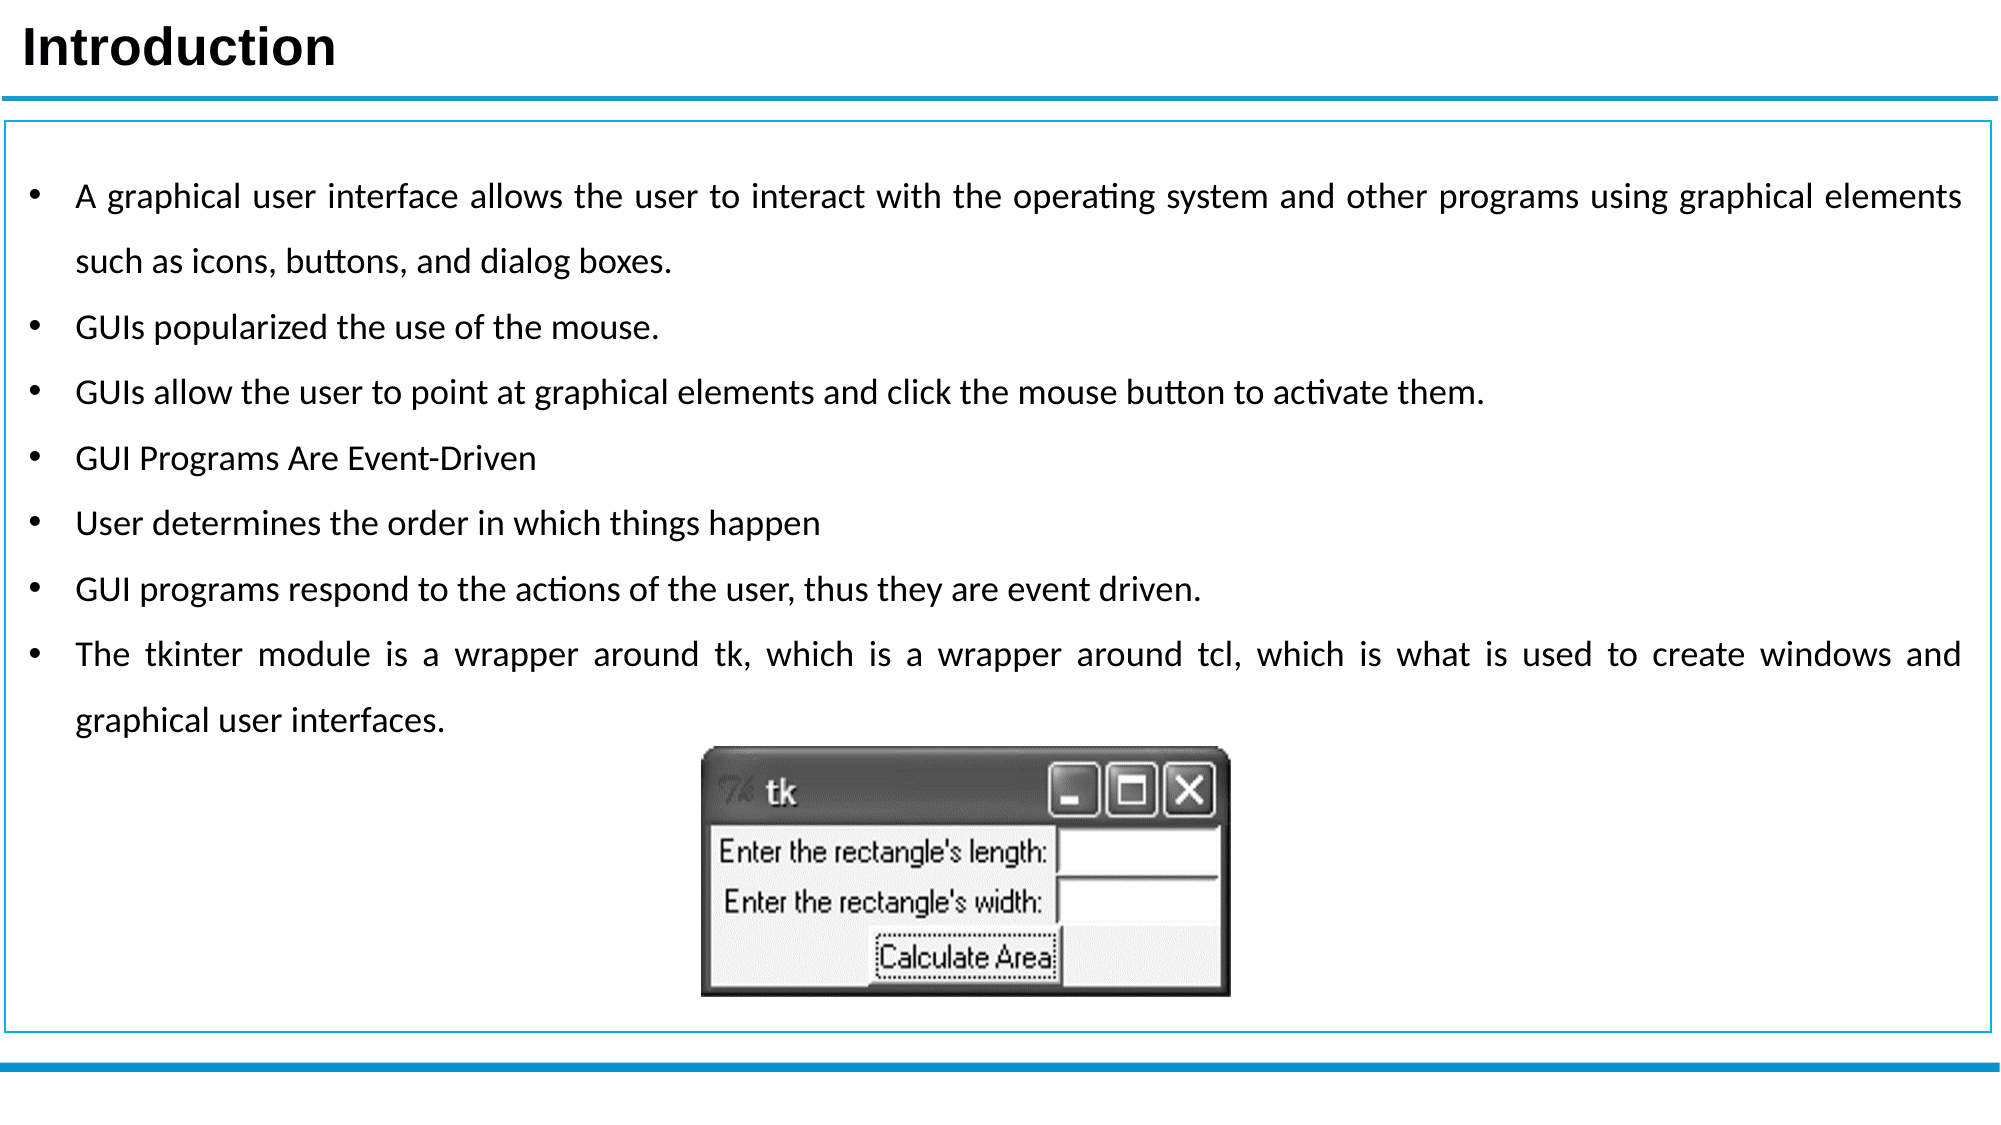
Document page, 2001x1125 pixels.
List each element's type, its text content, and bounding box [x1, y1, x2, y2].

text_box Introduction [20, 11, 791, 76]
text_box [5, 121, 1991, 1032]
text_box [0, 1062, 2000, 1072]
picture [701, 746, 1231, 997]
